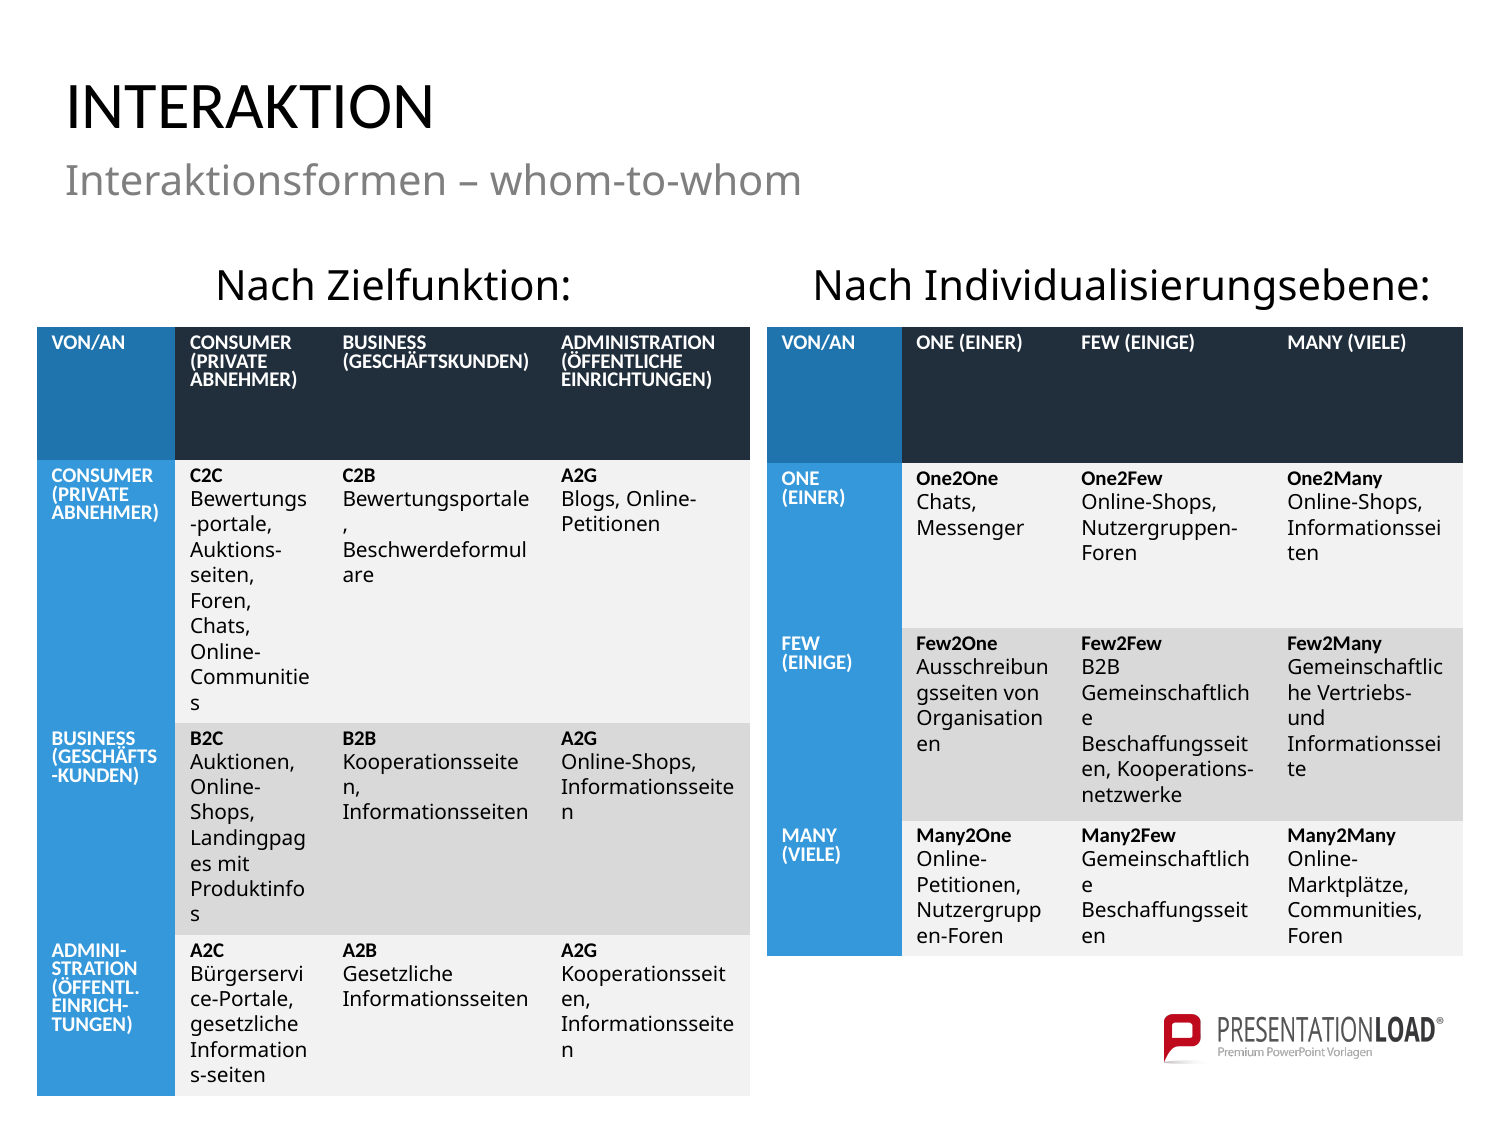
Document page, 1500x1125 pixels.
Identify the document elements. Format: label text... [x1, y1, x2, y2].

table_header ADMINISTRATION (ÖFFENTLICHE EINRICHTUNGEN) [546, 327, 750, 460]
table_cell Few2Many Gemeinschaftliche Vertriebs- und Informationsseite [1272, 628, 1463, 821]
picture [1164, 1012, 1445, 1064]
table_cell B2B Kooperationsseiten, Informationsseiten [327, 723, 546, 935]
table_cell C2C Bewertungs-portale, Auktions-seiten, Foren, Chats, Online-Communities [175, 460, 327, 723]
table_cell FEW (EINIGE) [767, 628, 902, 821]
table_cell Many2One Online-Petitionen, Nutzergruppen-Foren [902, 821, 1066, 956]
table_cell One2One Chats, Messenger [902, 463, 1066, 628]
table_cell Few2Few B2B Gemeinschaftliche Beschaffungsseiten, Kooperations-netzwerke [1066, 628, 1272, 821]
table_header MANY (VIELE) [1272, 327, 1463, 463]
table_cell Many2Many Online-Marktplätze, Communities, Foren [1272, 821, 1463, 956]
table_header VON/AN [37, 327, 175, 460]
table_header FEW (EINIGE) [1066, 327, 1272, 463]
table_cell B2C Auktionen, Online-Shops, Landingpages mit Produktinfos [175, 723, 327, 935]
table_cell C2B Bewertungsportale, Beschwerdeformulare [327, 460, 546, 723]
table_header BUSINESS (GESCHÄFTSKUNDEN) [327, 327, 546, 460]
table_header CONSUMER (PRIVATE ABNEHMER) [175, 327, 327, 460]
table_cell BUSINESS (GESCHÄFTS-KUNDEN) [37, 723, 175, 935]
title INTERAKTION [64, 70, 1435, 159]
table_cell A2C Bürgerservice-Portale, gesetzliche Informations-seiten [175, 935, 327, 1096]
table_cell MANY (VIELE) [767, 821, 902, 956]
table_cell ADMINI-STRATION (ÖFFENTL. EINRICH-TUNGEN) [37, 935, 175, 1096]
text_box Nach Individualisierungsebene: [773, 248, 1471, 330]
table_cell A2B Gesetzliche Informationsseiten [327, 935, 546, 1096]
table_cell A2G Blogs, Online-Petitionen [546, 460, 750, 723]
table_cell One2Many Online-Shops, Informationsseiten [1272, 463, 1463, 628]
table_cell CONSUMER (PRIVATE ABNEHMER) [37, 460, 175, 723]
table_cell ONE (EINER) [767, 463, 902, 628]
table_cell A2G Online-Shops, Informationsseiten [546, 723, 750, 935]
text_box Nach Zielfunktion: [36, 248, 750, 330]
table_header VON/AN [767, 327, 902, 463]
list Interaktionsformen – whom-to-whom [64, 159, 1435, 248]
table_cell Many2Few Gemeinschaftliche Beschaffungsseiten [1066, 821, 1272, 956]
table_cell Few2One Ausschreibungsseiten von Organisationen [902, 628, 1066, 821]
table_cell A2G Kooperationsseiten, Informationsseiten [546, 935, 750, 1096]
table_cell One2Few Online-Shops, Nutzergruppen-Foren [1066, 463, 1272, 628]
table_header ONE (EINER) [902, 327, 1066, 463]
